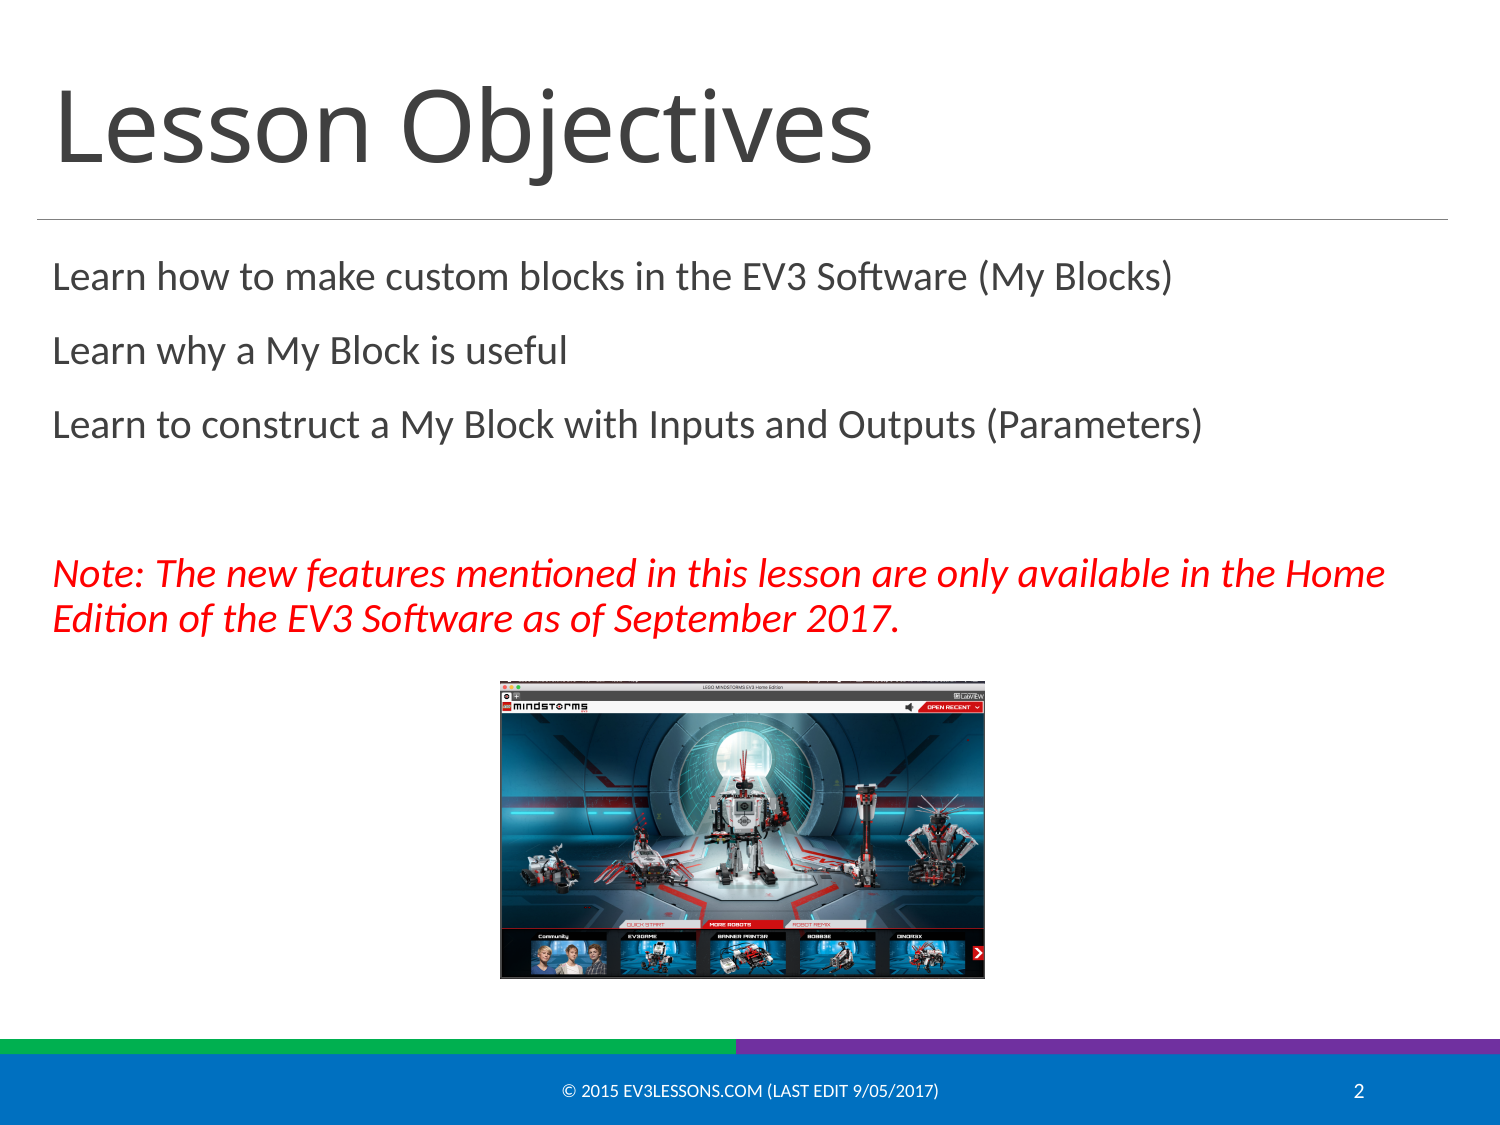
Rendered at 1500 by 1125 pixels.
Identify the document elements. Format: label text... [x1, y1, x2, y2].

footer © 2015 EV3Lessons.com (Last Edit 9/05/2017) [453, 1059, 1047, 1120]
picture [499, 681, 986, 979]
slide_number 2 [1218, 1059, 1380, 1120]
title Lesson Objectives [37, 47, 1448, 191]
list Learn how to make custom blocks in the EV3 Software (My Blocks) Learn why a My Block is useful Learn to construct a My Block with Inputs and Outputs (Parameters) Note: The new features mentioned in this lesson are only available in the Home Edition of the EV3 Software as of September 2017. [37, 246, 1448, 1011]
